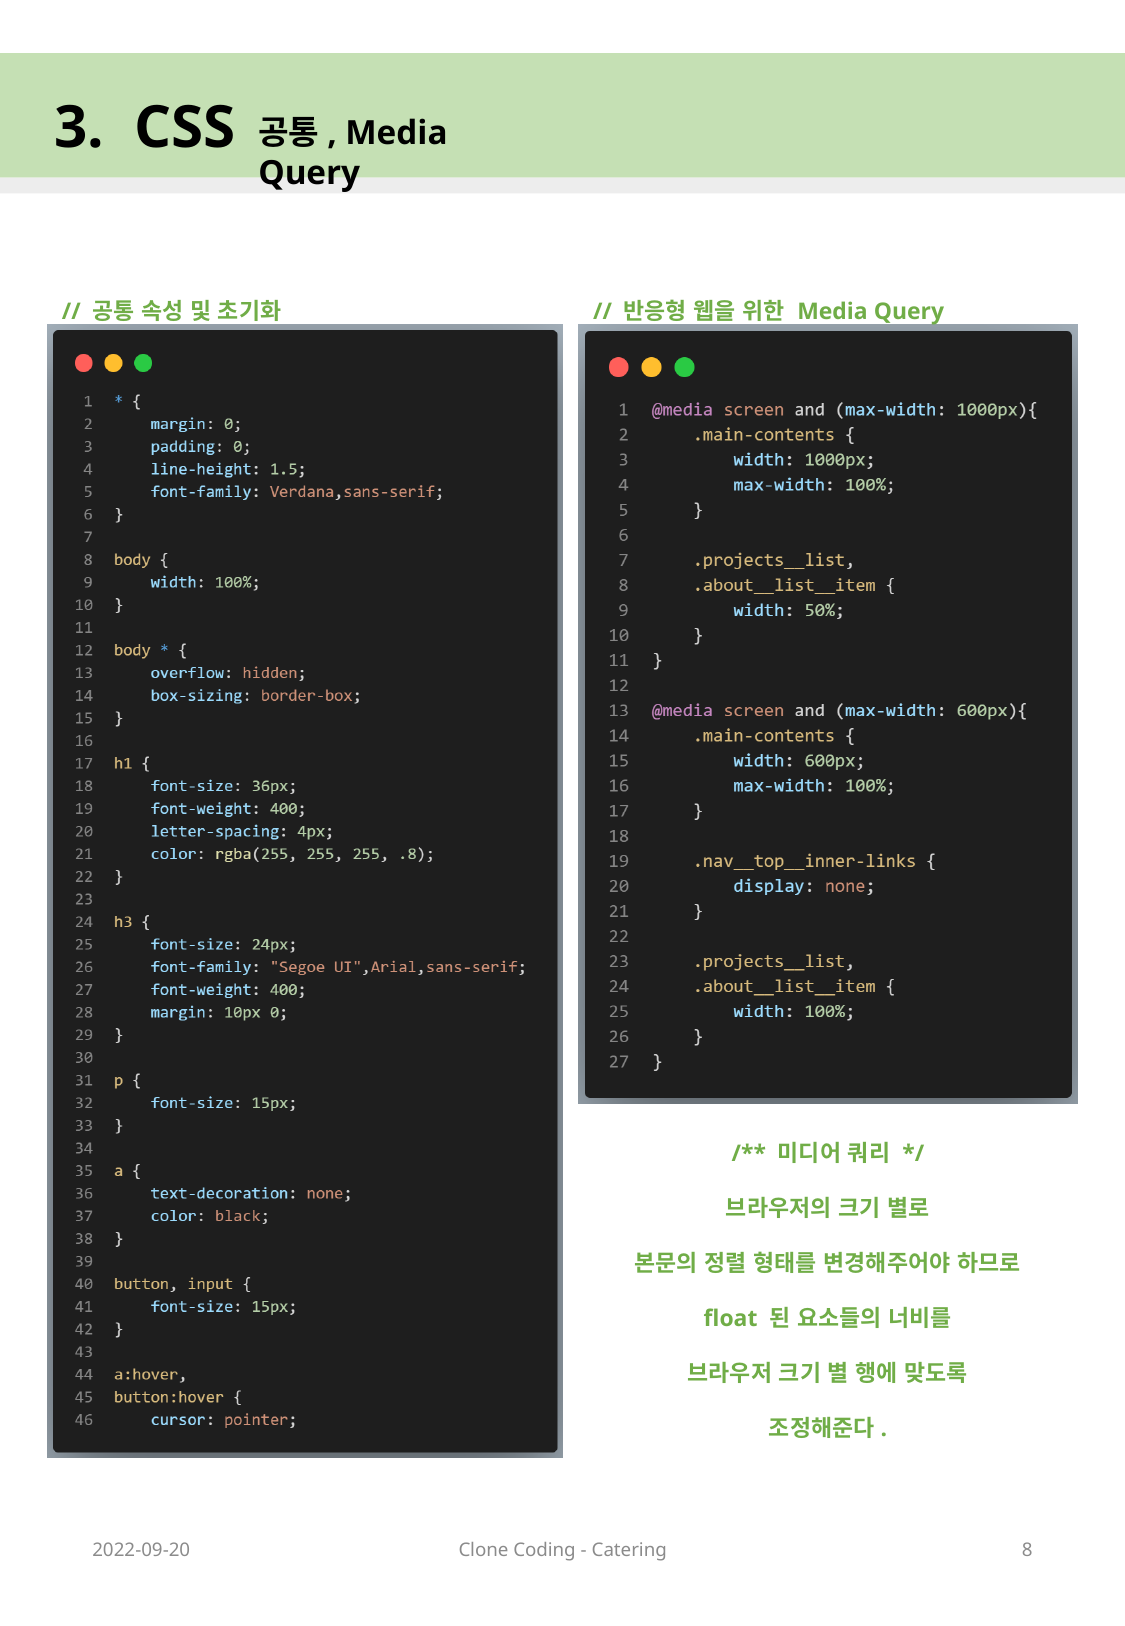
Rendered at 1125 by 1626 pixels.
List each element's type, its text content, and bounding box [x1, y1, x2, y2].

slide_number 8 [794, 1506, 1048, 1593]
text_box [0, 53, 1125, 194]
footer Clone Coding - Catering [372, 1506, 753, 1593]
text_box // 반응형 웹을 위한 Media Query [578, 261, 1078, 324]
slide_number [77, 1506, 331, 1593]
picture [47, 324, 563, 1458]
picture [578, 324, 1078, 1104]
text_box // 공통 속성 및 초기화 [47, 261, 547, 325]
text_box /** 미디어 쿼리 */ 브라우저의 크기 별로 본문의 정렬 형태를 변경해주어야 하므로 float 된 요소들의 너비를 브라우저 크기 별 행에 맞도록 조정해준다. [578, 1104, 1078, 1448]
